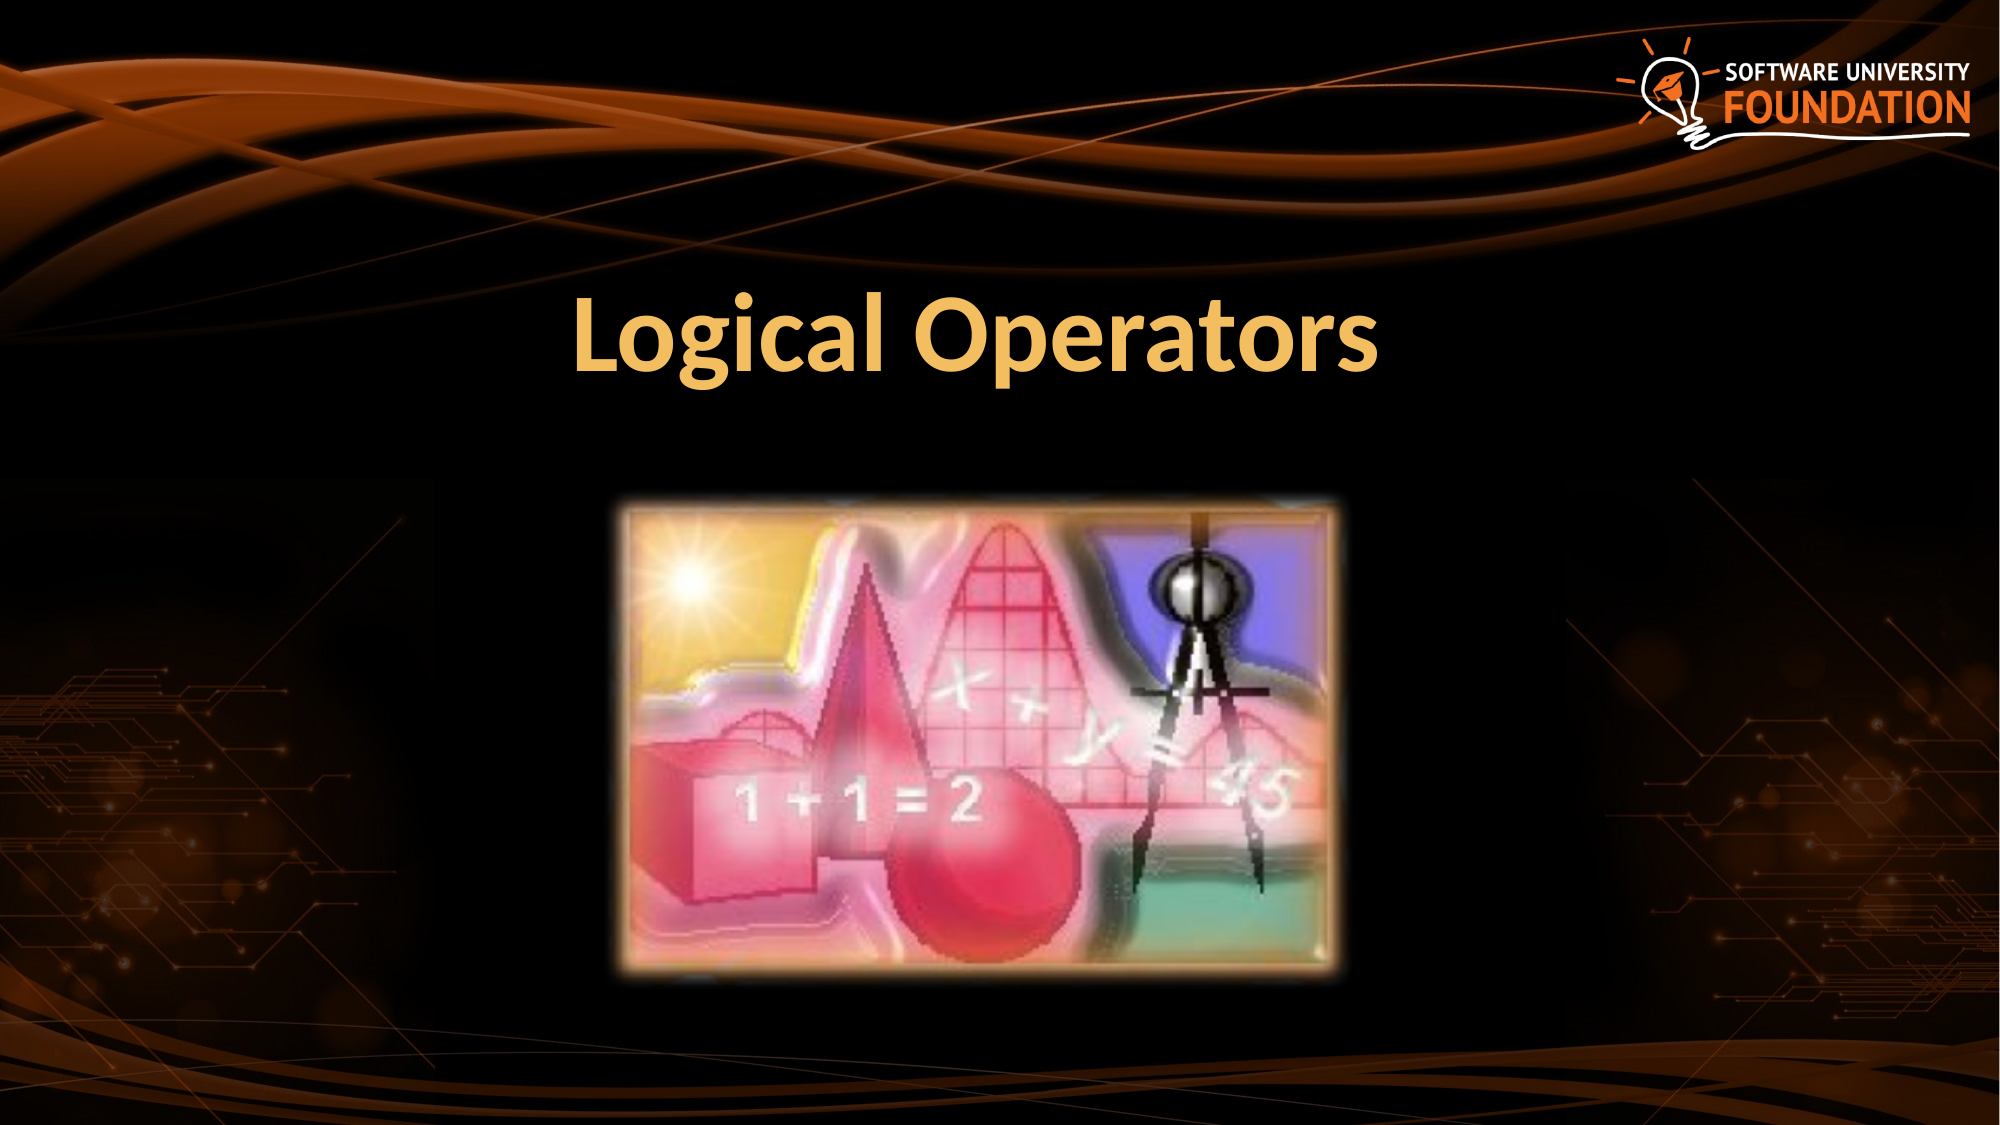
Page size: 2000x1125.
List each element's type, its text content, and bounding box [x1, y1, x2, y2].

picture [0, 0, 2000, 1125]
title Logical Operators [444, 238, 1508, 400]
